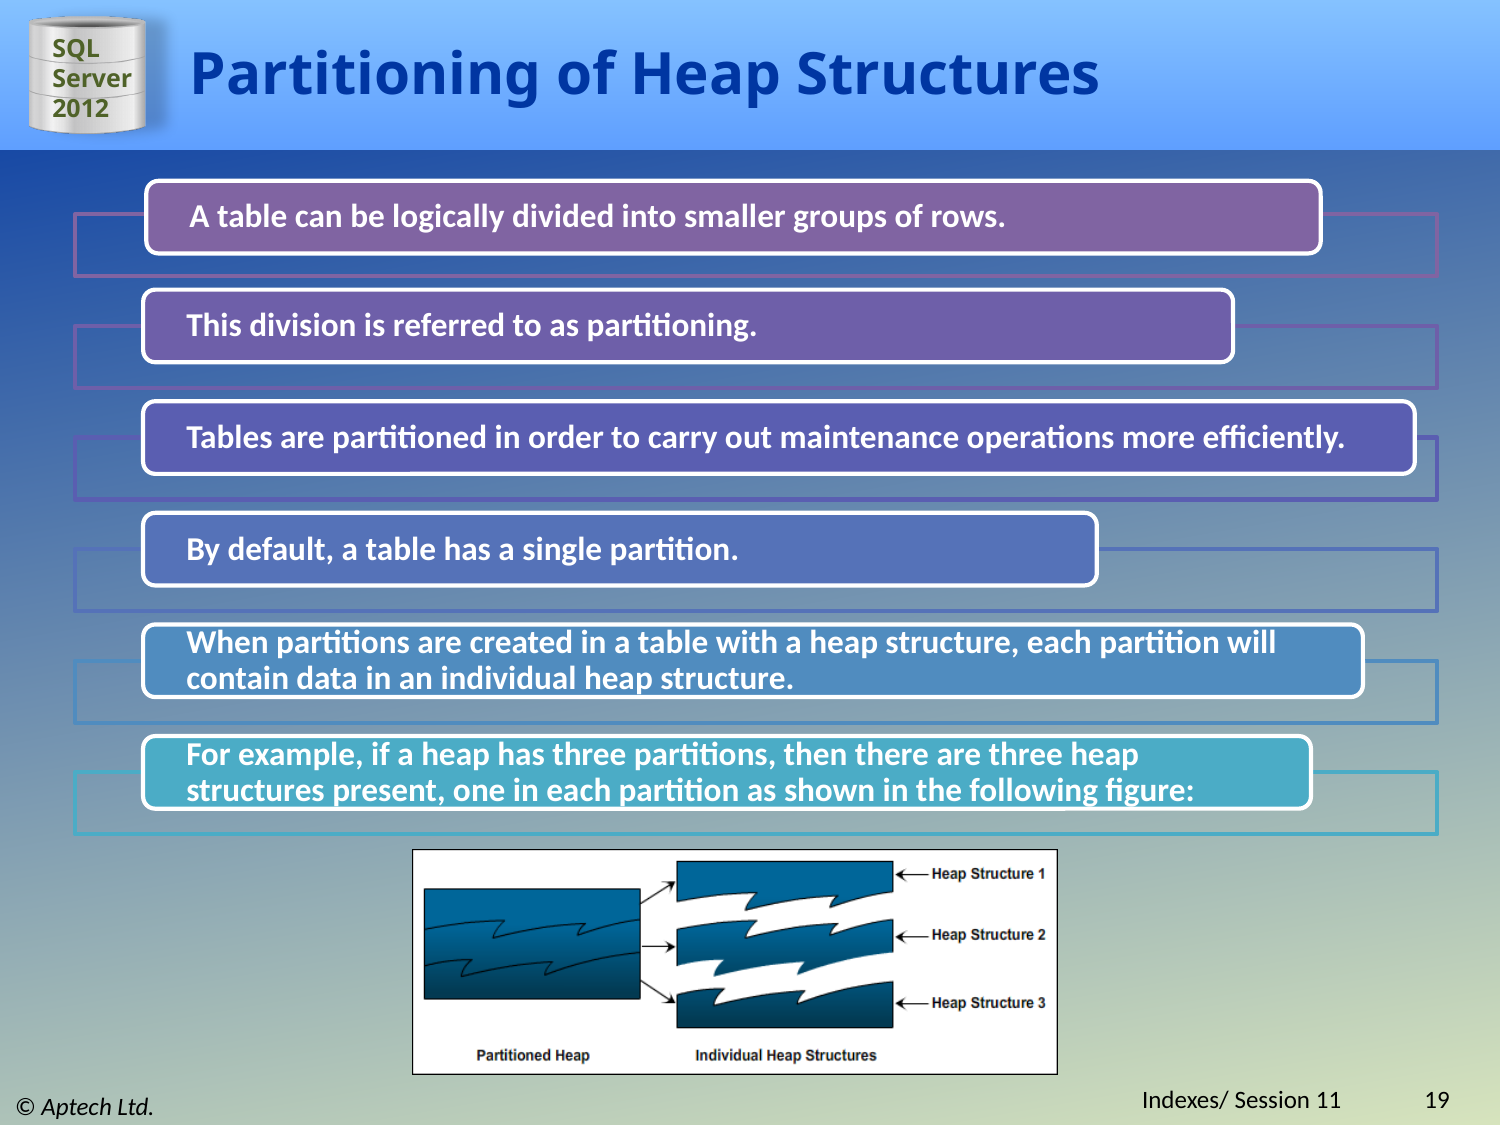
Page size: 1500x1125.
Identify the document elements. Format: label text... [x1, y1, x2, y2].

title Partitioning of Heap Structures [174, 37, 1426, 106]
picture [24, 0, 150, 150]
slide_number 19 [1363, 1084, 1465, 1113]
footer Indexes/ Session 11 [375, 1084, 1363, 1113]
picture [412, 849, 1058, 1076]
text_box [74, 174, 1438, 838]
